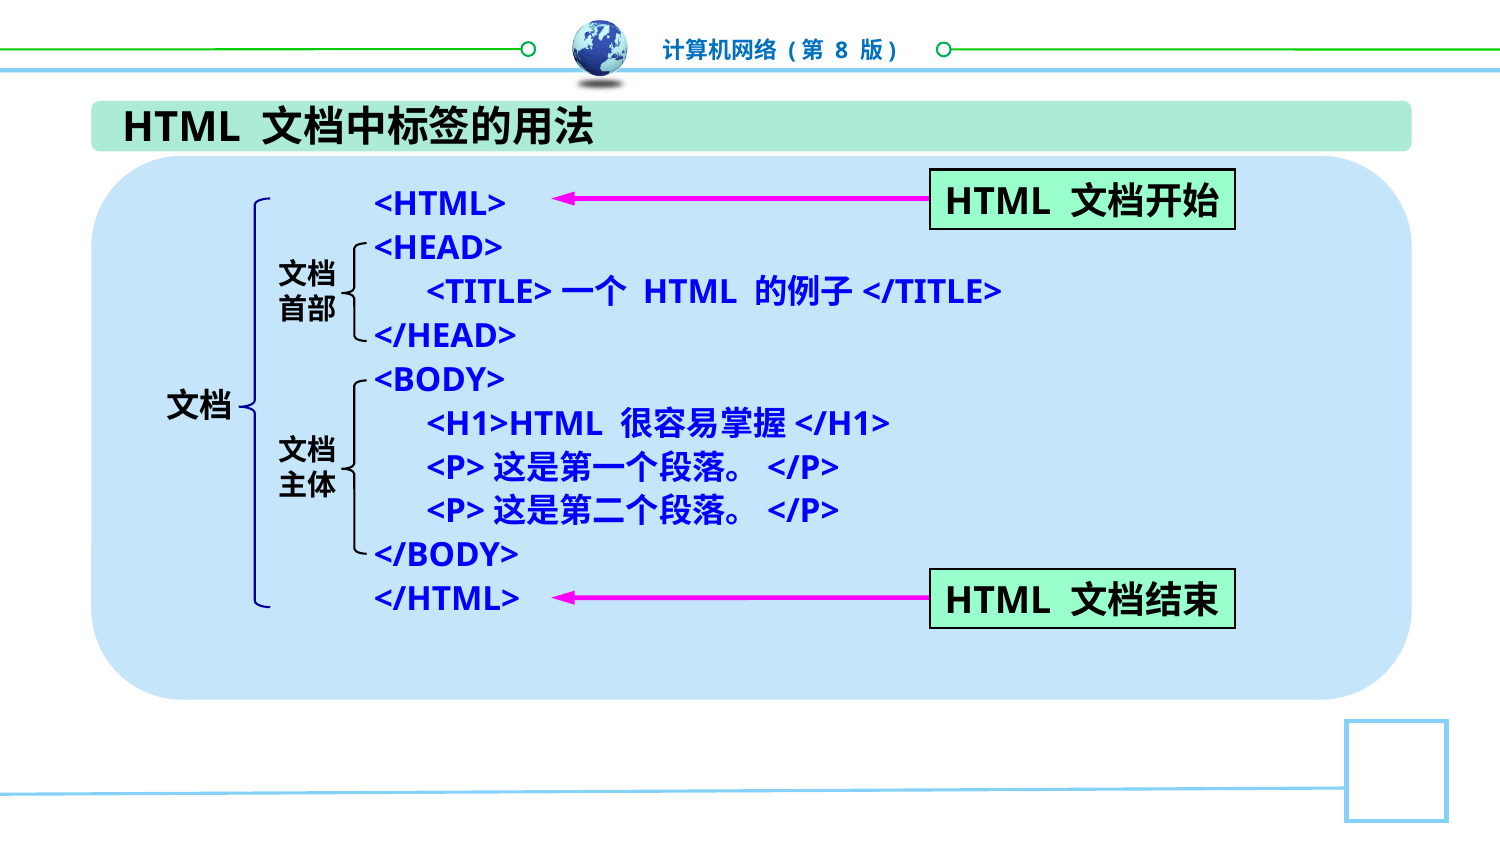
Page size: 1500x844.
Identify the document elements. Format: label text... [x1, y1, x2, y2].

text_box [611, 100, 1412, 152]
text_box [89, 153, 1414, 702]
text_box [137, 198, 271, 608]
picture [570, 18, 629, 94]
text_box [91, 100, 107, 152]
text_box HTML 文档中标签的用法 [107, 92, 611, 158]
text_box <HTML> <HEAD> <TITLE>一个 HTML 的例子</TITLE> </HEAD> <BODY> <H1>HTML 很容易掌握</H1> <P>这是第一个段落。</P> <P>这是第二个段落。</P> </BODY> </HTML> [358, 171, 1137, 625]
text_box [550, 568, 1237, 630]
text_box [550, 169, 1237, 231]
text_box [241, 242, 367, 342]
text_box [241, 380, 367, 554]
